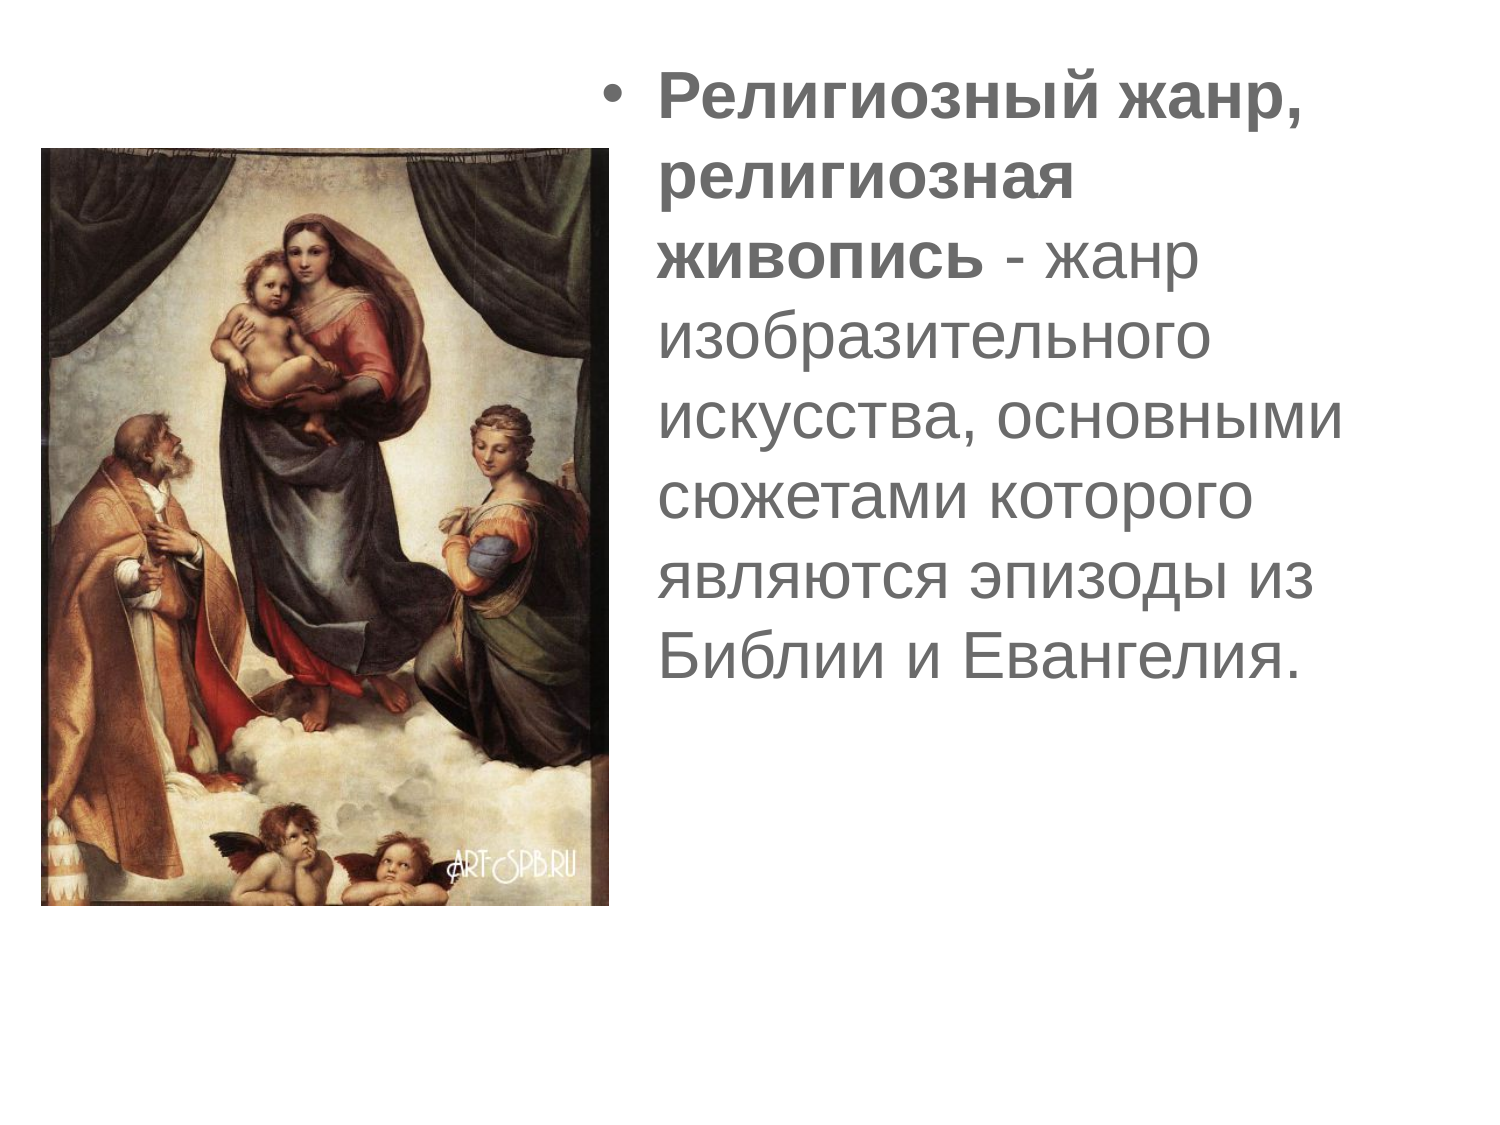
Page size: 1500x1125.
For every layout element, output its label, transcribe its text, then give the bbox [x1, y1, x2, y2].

list Религиозный жанр, религиозная живопись - жанр изобразительного искусства, основными сюжетами которого являются эпизоды из Библии и Евангелия. [586, 44, 1425, 1005]
picture [41, 148, 609, 907]
